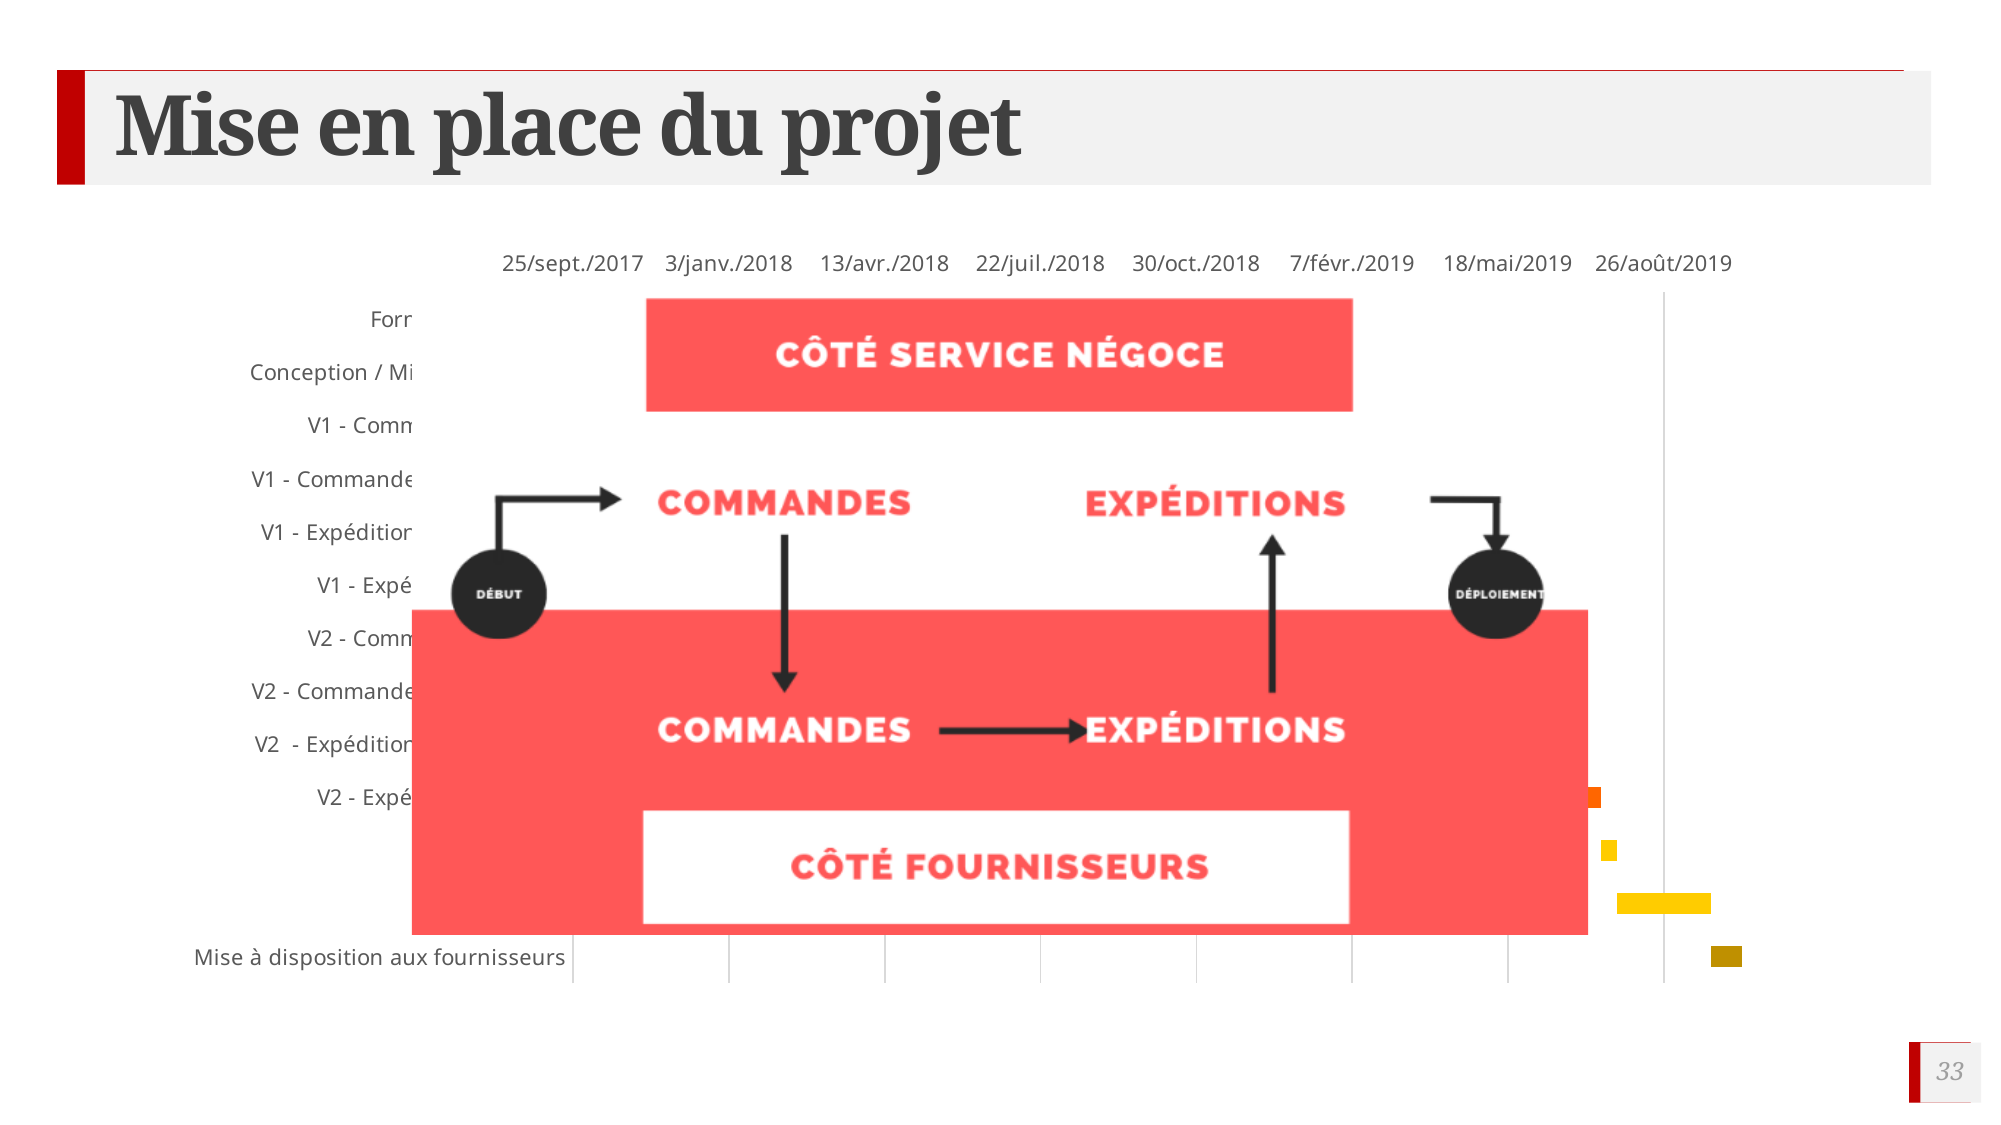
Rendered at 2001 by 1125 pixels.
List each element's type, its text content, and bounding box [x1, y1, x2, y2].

picture [411, 292, 1589, 935]
chart [136, 208, 1863, 1019]
slide_number 33 [1920, 1042, 1982, 1103]
title Mise en place du projet [84, 70, 1932, 185]
